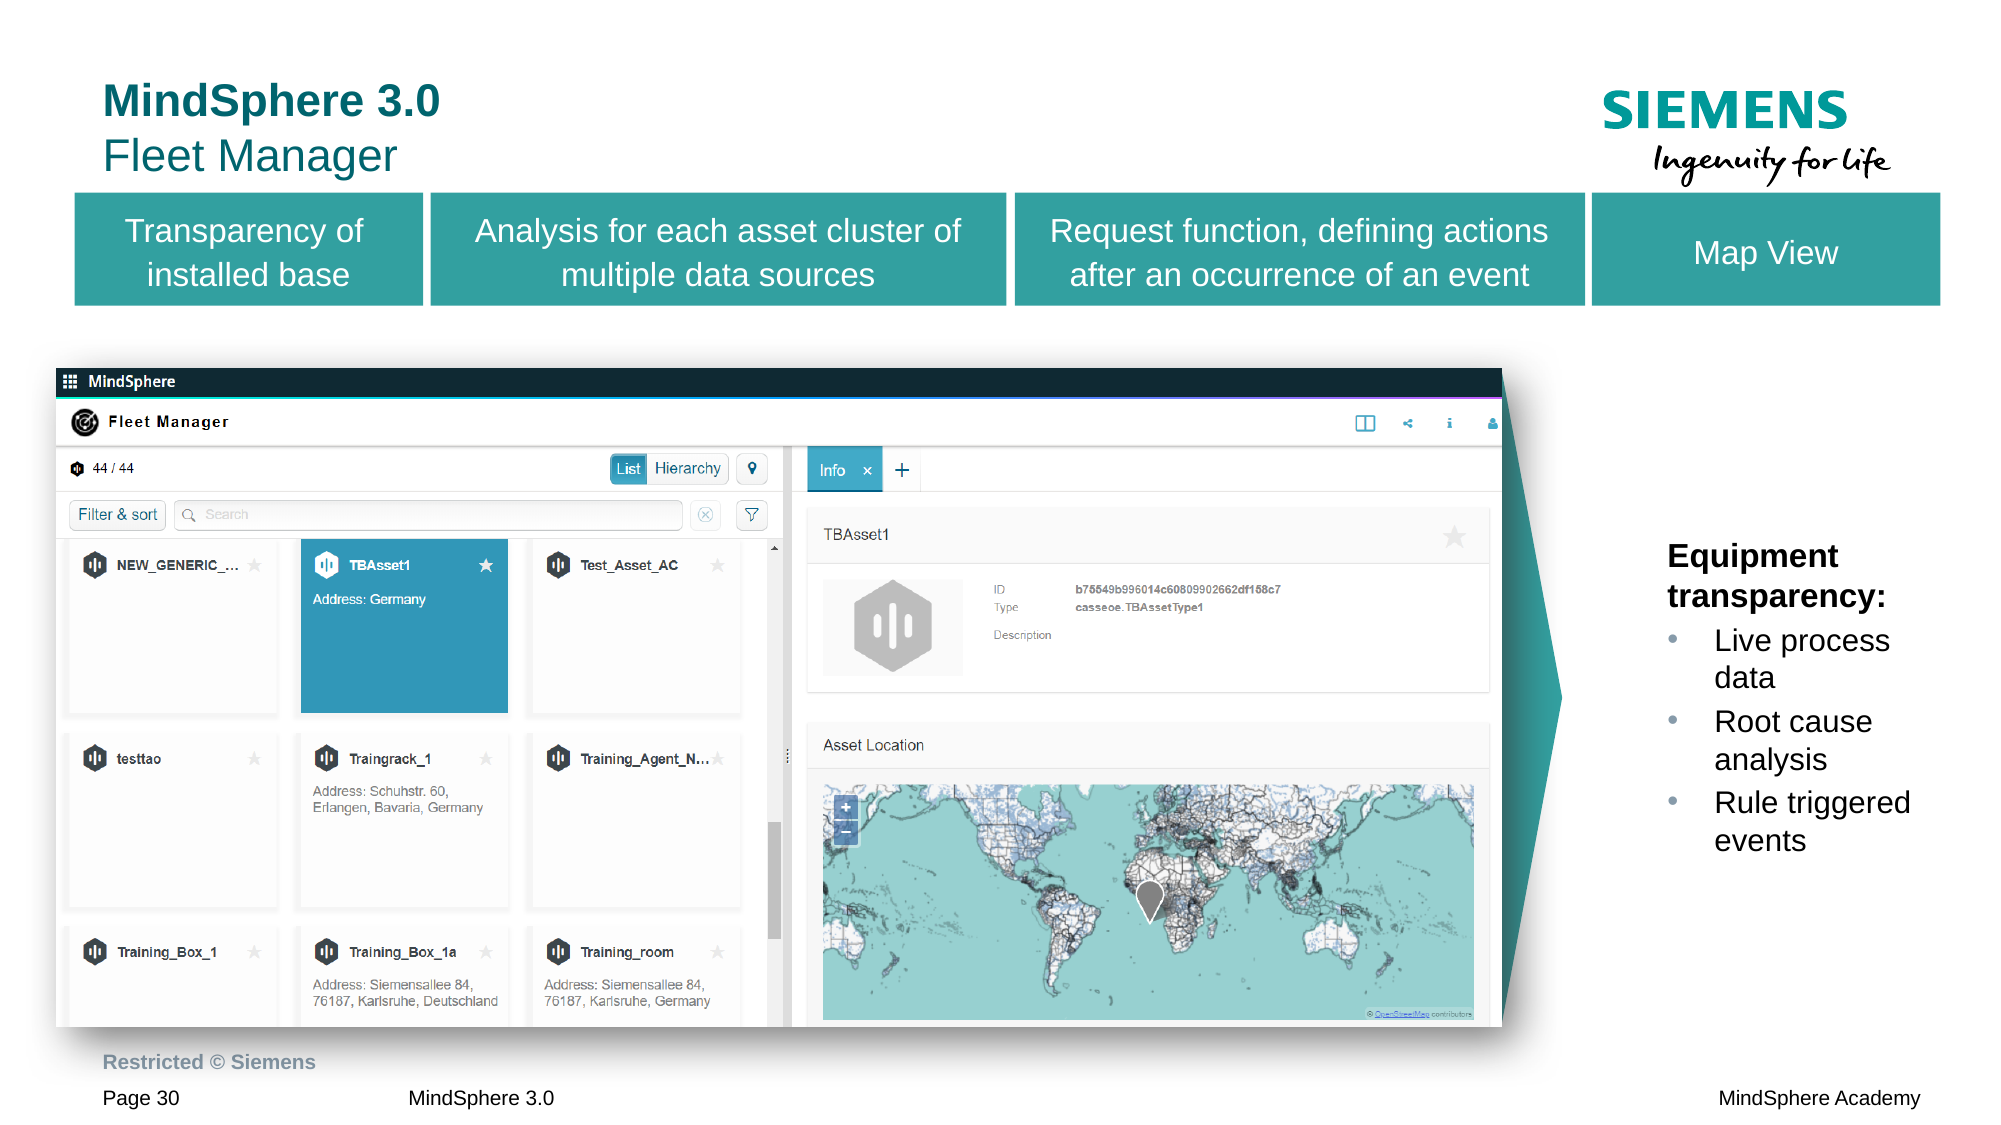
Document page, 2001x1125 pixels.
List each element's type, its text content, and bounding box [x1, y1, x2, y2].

text_box Analysis for each asset cluster of multiple data sources [430, 192, 1007, 306]
text_box Equipment transparency: Live process data Root cause analysis Rule triggered events [1623, 526, 1954, 865]
picture [56, 368, 1502, 1027]
text_box Request function, defining actions after an occurrence of an event [1014, 192, 1586, 306]
text_box Map View [1591, 192, 1941, 306]
text_box Transparency of installed base [74, 192, 424, 306]
title MindSphere 3.0 Fleet Manager [0, 0, 2000, 237]
text_box [1550, 631, 1563, 764]
